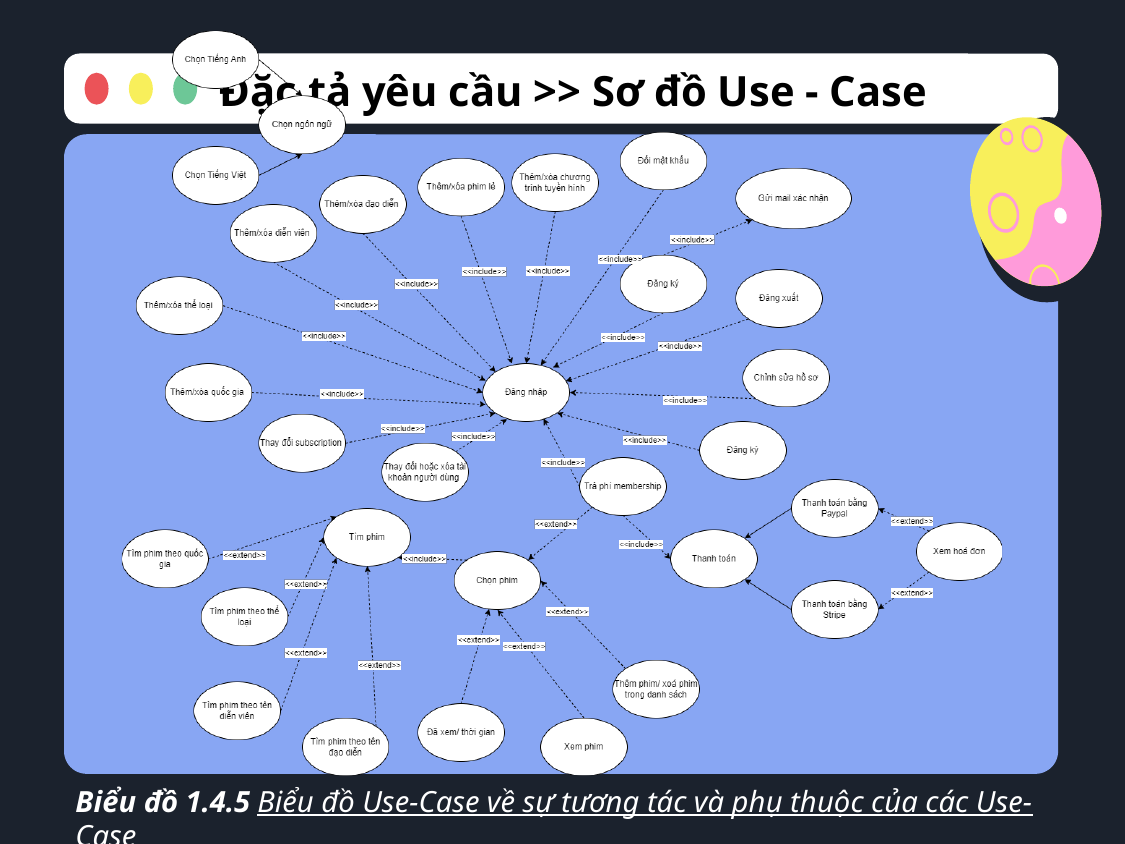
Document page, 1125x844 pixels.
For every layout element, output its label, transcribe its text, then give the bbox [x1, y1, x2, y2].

picture [121, 30, 1003, 776]
text_box Biểu đồ 1.4.5 Biểu đồ Use-Case về sự tương tác và phụ thuộc của các Use-Case [60, 775, 1065, 844]
